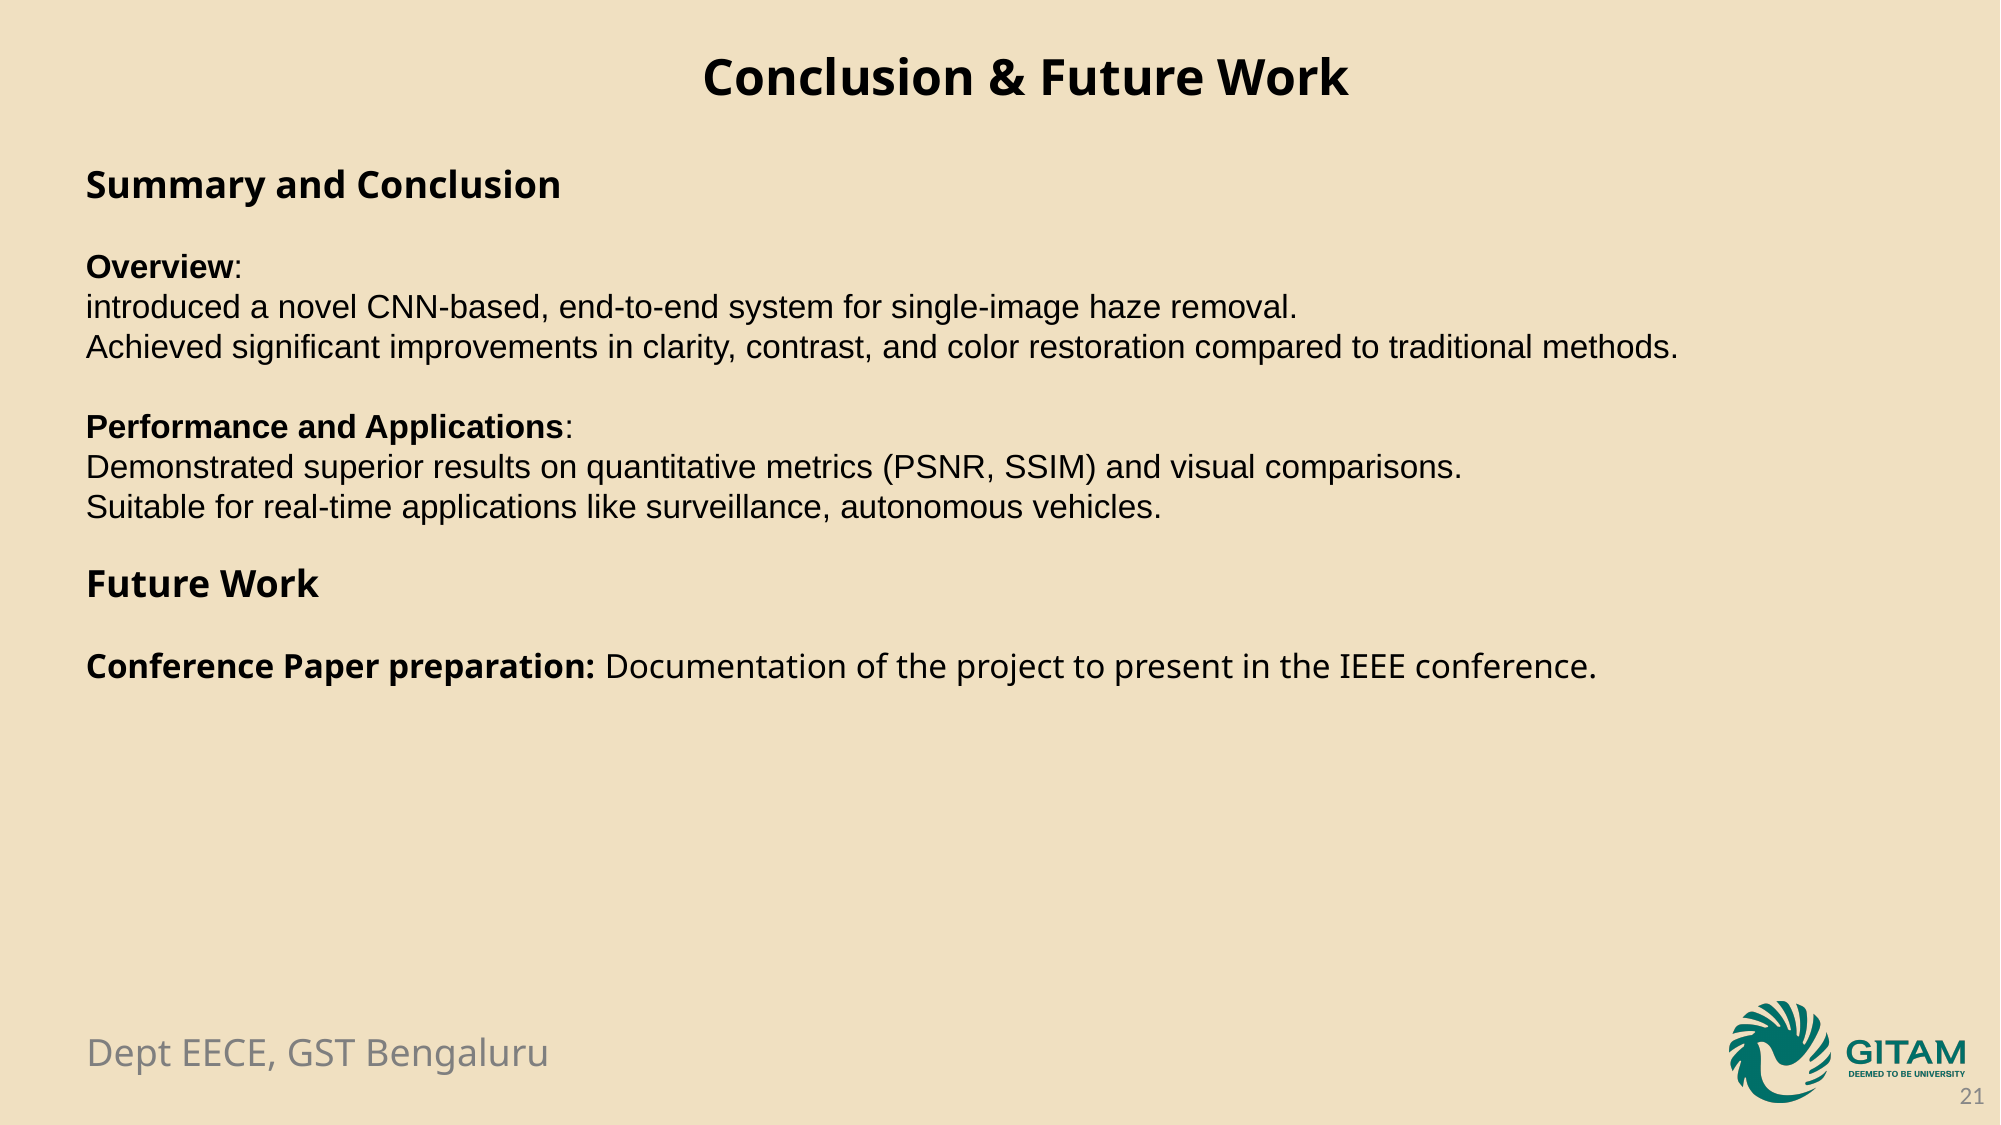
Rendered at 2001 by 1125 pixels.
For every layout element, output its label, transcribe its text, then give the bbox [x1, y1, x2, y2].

slide_number 21 [1550, 1065, 2000, 1125]
picture [1929, 1001, 1965, 1065]
text_box Conclusion & Future Work [163, 38, 1889, 119]
text_box Summary and Conclusion Overview: introduced a novel CNN-based, end-to-end system for single-image haze removal. Achieved significant improvements in clarity, contrast, and color restoration compared to traditional methods. Performance and Applications: Demonstrated superior results on quantitative metrics (PSNR, SSIM) and visual comparisons. Suitable for real-time applications like surveillance, autonomous vehicles. Future Work Conference Paper preparation: Documentation of the project to present in the IEEE conference. [70, 153, 1929, 1094]
